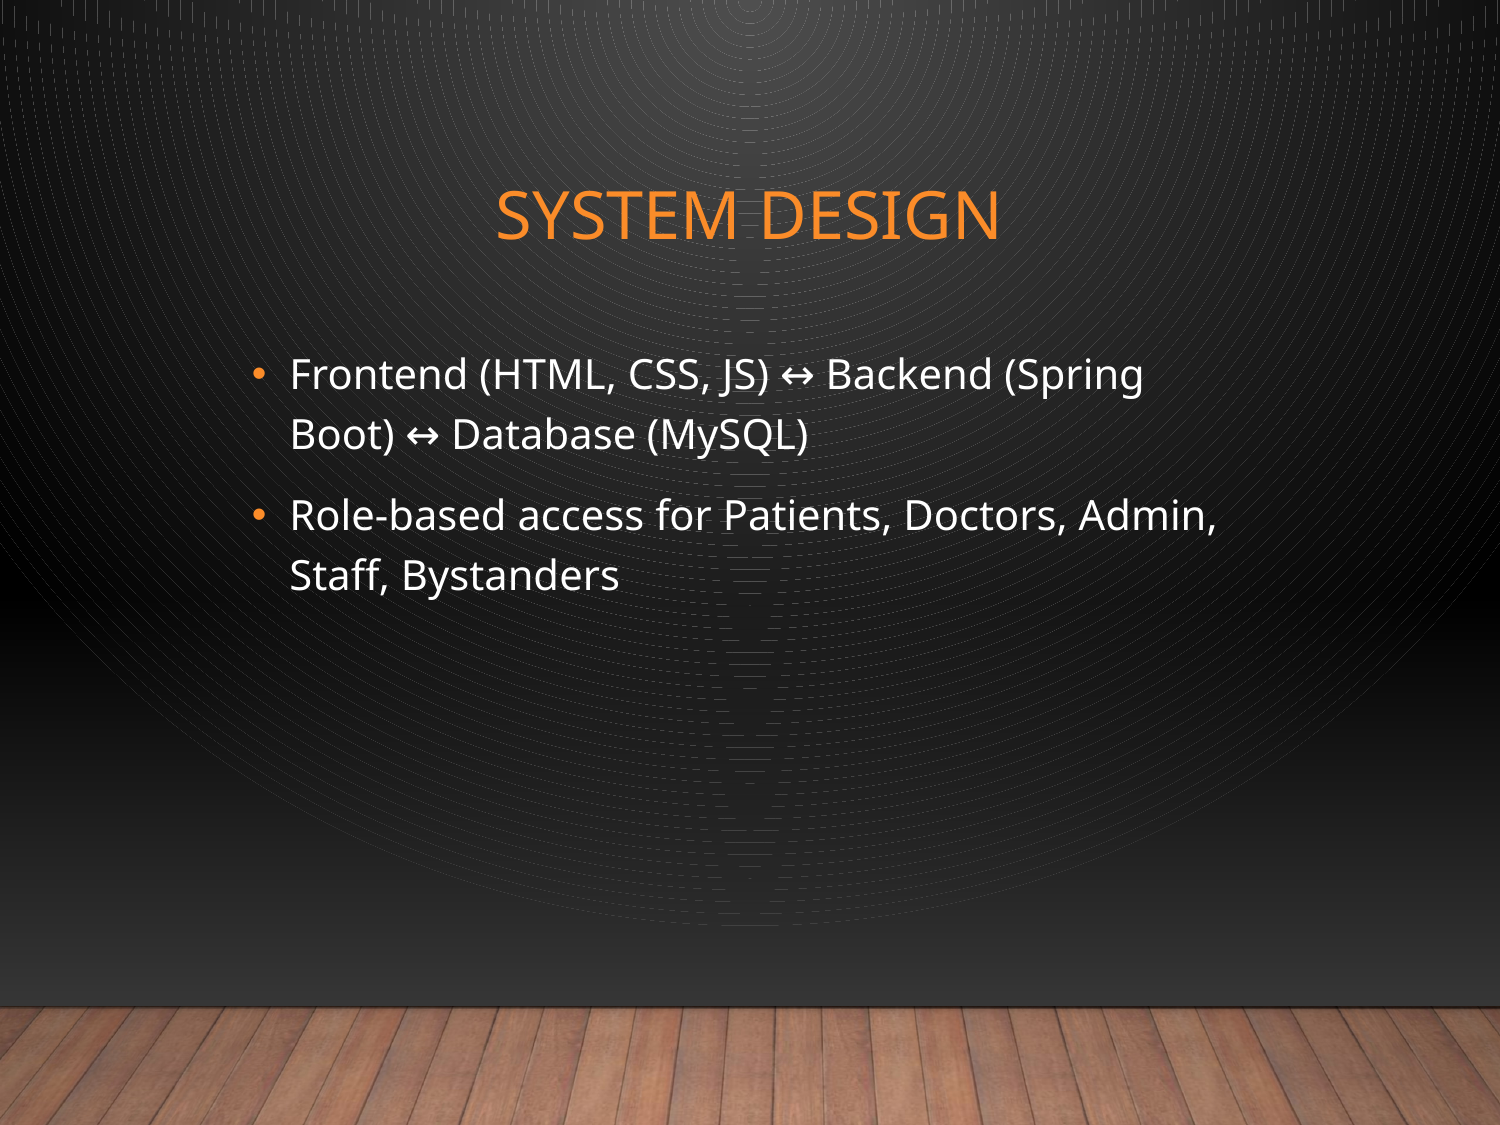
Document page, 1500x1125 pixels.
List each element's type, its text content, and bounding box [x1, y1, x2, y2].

title System Design [236, 131, 1263, 305]
picture [0, 1006, 1500, 1125]
list Frontend (HTML, CSS, JS) ↔ Backend (Spring Boot) ↔ Database (MySQL) Role-based access for Patients, Doctors, Admin, Staff, Bystanders [236, 330, 1263, 897]
